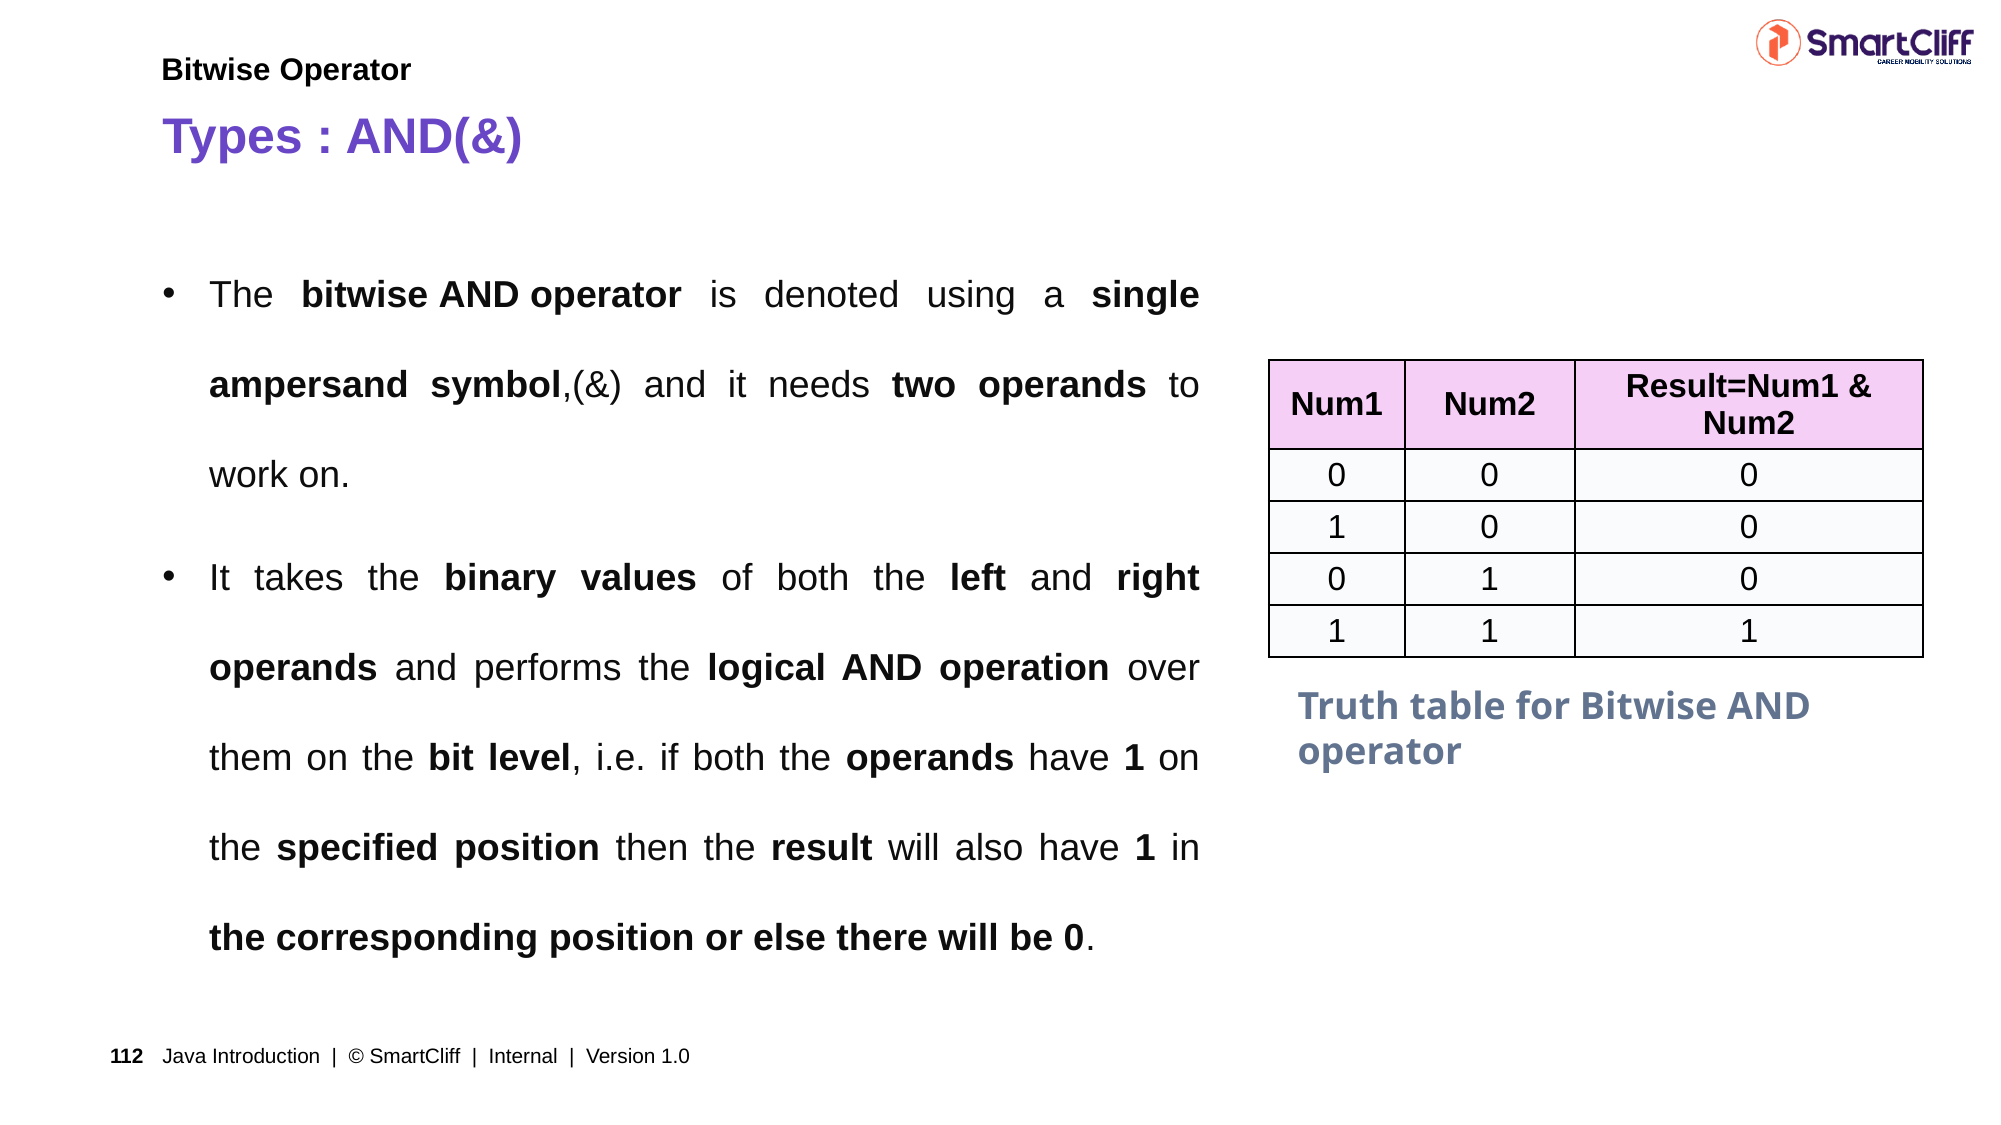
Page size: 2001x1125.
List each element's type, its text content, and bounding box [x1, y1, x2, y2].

list The bitwise AND operator is denoted using a single ampersand symbol,(&) and it needs two operands to work on. It takes the binary values of both the left and right operands and performs the logical AND operation over them on the bit level, i.e. if both the operands have 1 on the specified position then the result will also have 1 in the corresponding position or else there will be 0. [162, 225, 1200, 976]
table_header Num1 [1270, 361, 1404, 448]
slide_number 112 [63, 1032, 162, 1079]
table_cell 0 [1576, 554, 1922, 604]
table_header Num2 [1406, 361, 1574, 448]
table_cell 0 [1270, 450, 1404, 500]
table_cell 1 [1576, 606, 1922, 656]
table_cell 1 [1270, 502, 1404, 552]
table_cell 0 [1270, 554, 1404, 604]
picture [1750, 13, 1980, 73]
text_box Truth table for Bitwise AND operator [1282, 674, 1924, 780]
table_cell 0 [1576, 450, 1922, 500]
table_cell 0 [1406, 502, 1574, 552]
list Bitwise Operator [161, 48, 1953, 110]
title Types : AND(&) [162, 103, 1954, 166]
table_cell 1 [1406, 606, 1574, 656]
footer Java Introduction | © SmartCliff | Internal | Version 1.0 [162, 1032, 1567, 1079]
table_cell 1 [1406, 554, 1574, 604]
table_cell 0 [1406, 450, 1574, 500]
table_cell 0 [1576, 502, 1922, 552]
table_cell 1 [1270, 606, 1404, 656]
table_header Result=Num1 & Num2 [1576, 361, 1922, 448]
